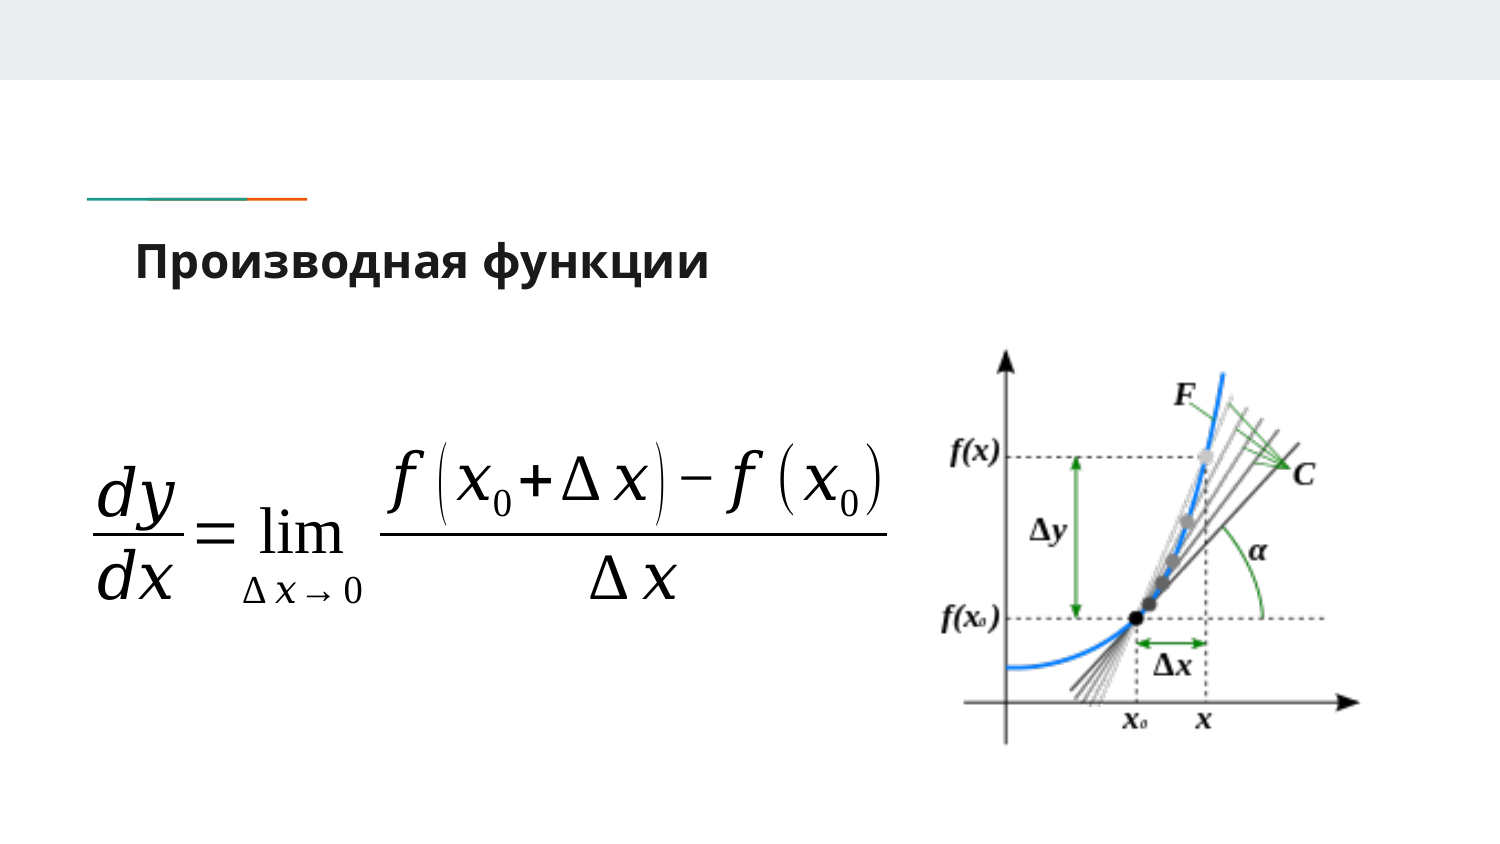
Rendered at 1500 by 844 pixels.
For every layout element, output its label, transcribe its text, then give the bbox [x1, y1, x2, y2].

title Производная функции [119, 216, 1381, 305]
picture [931, 337, 1374, 758]
